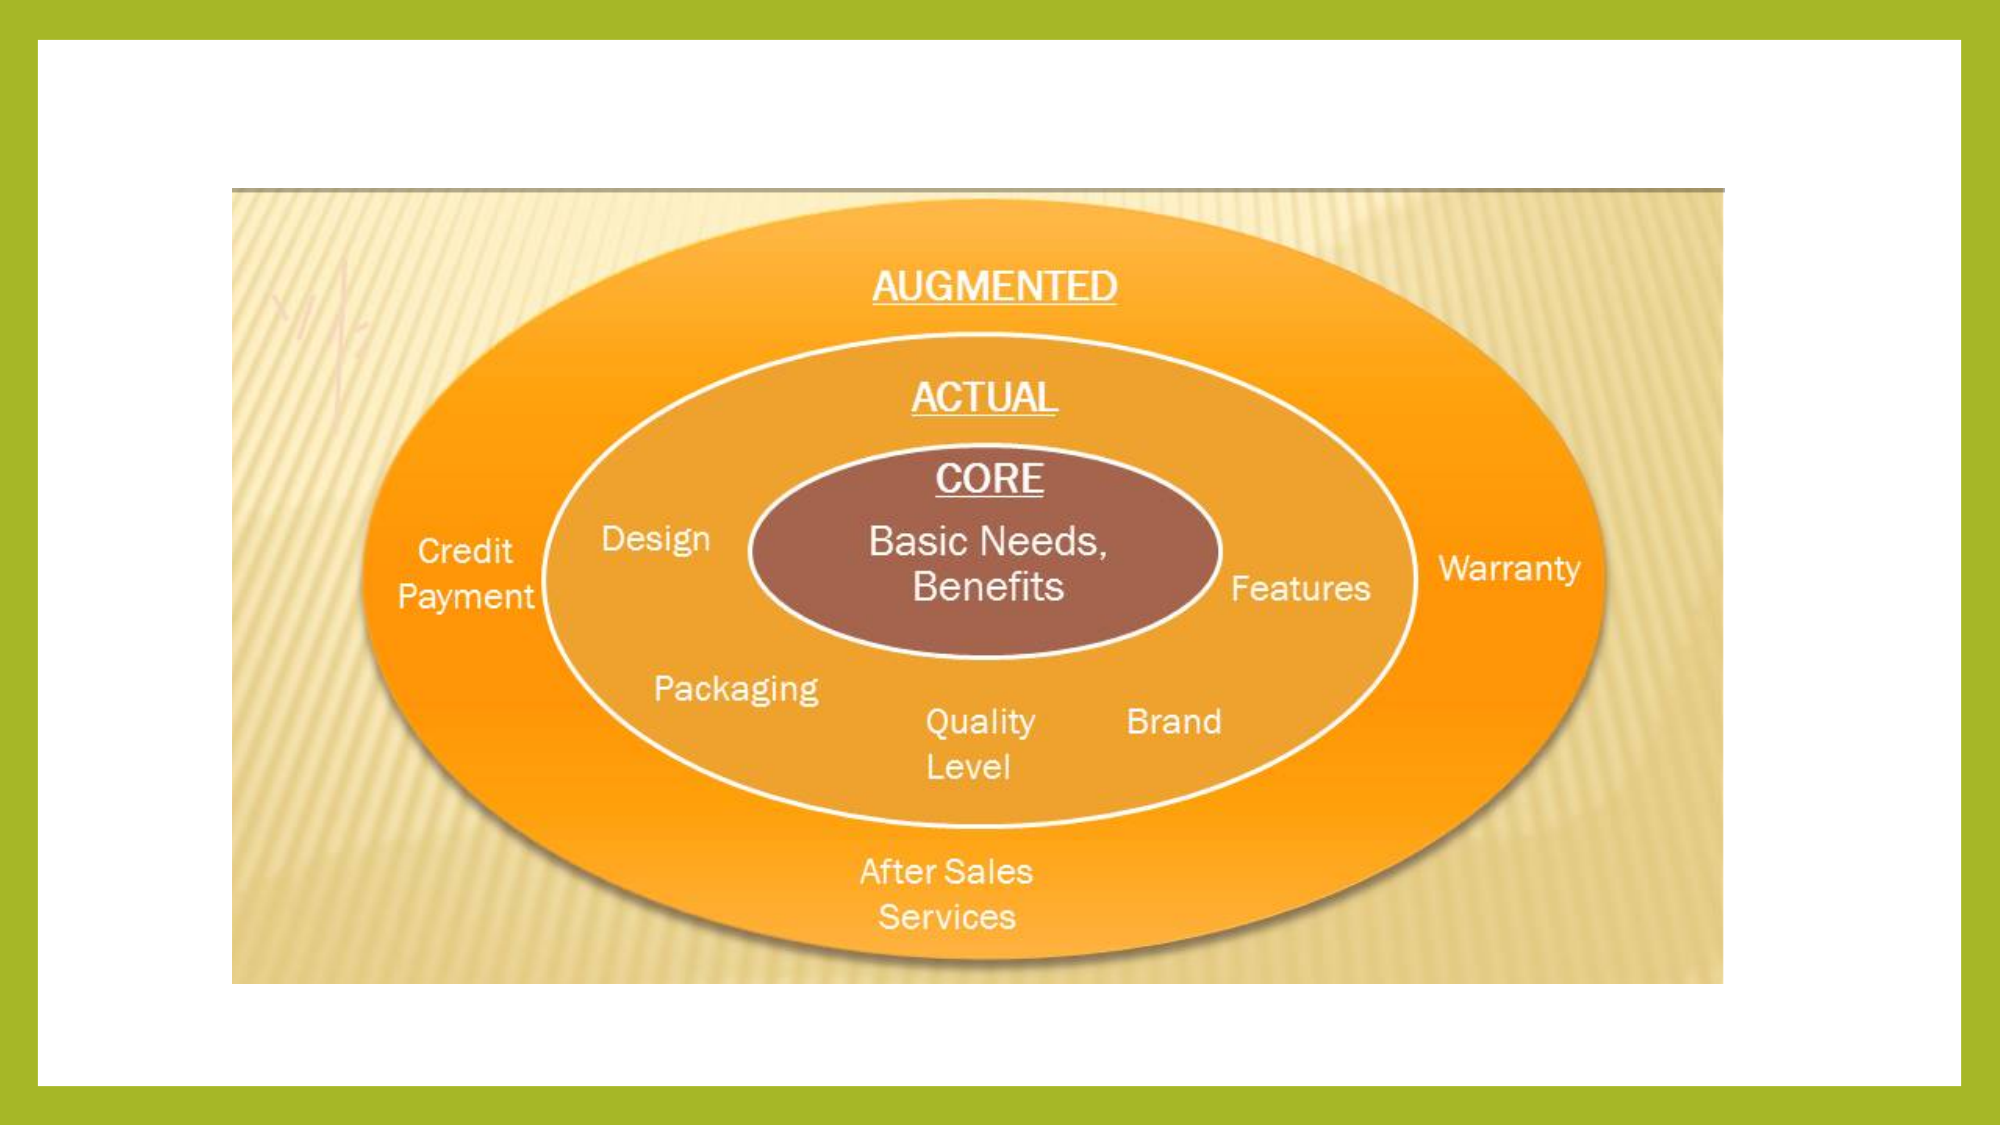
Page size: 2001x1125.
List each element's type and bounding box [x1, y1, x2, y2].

picture [232, 188, 1725, 985]
